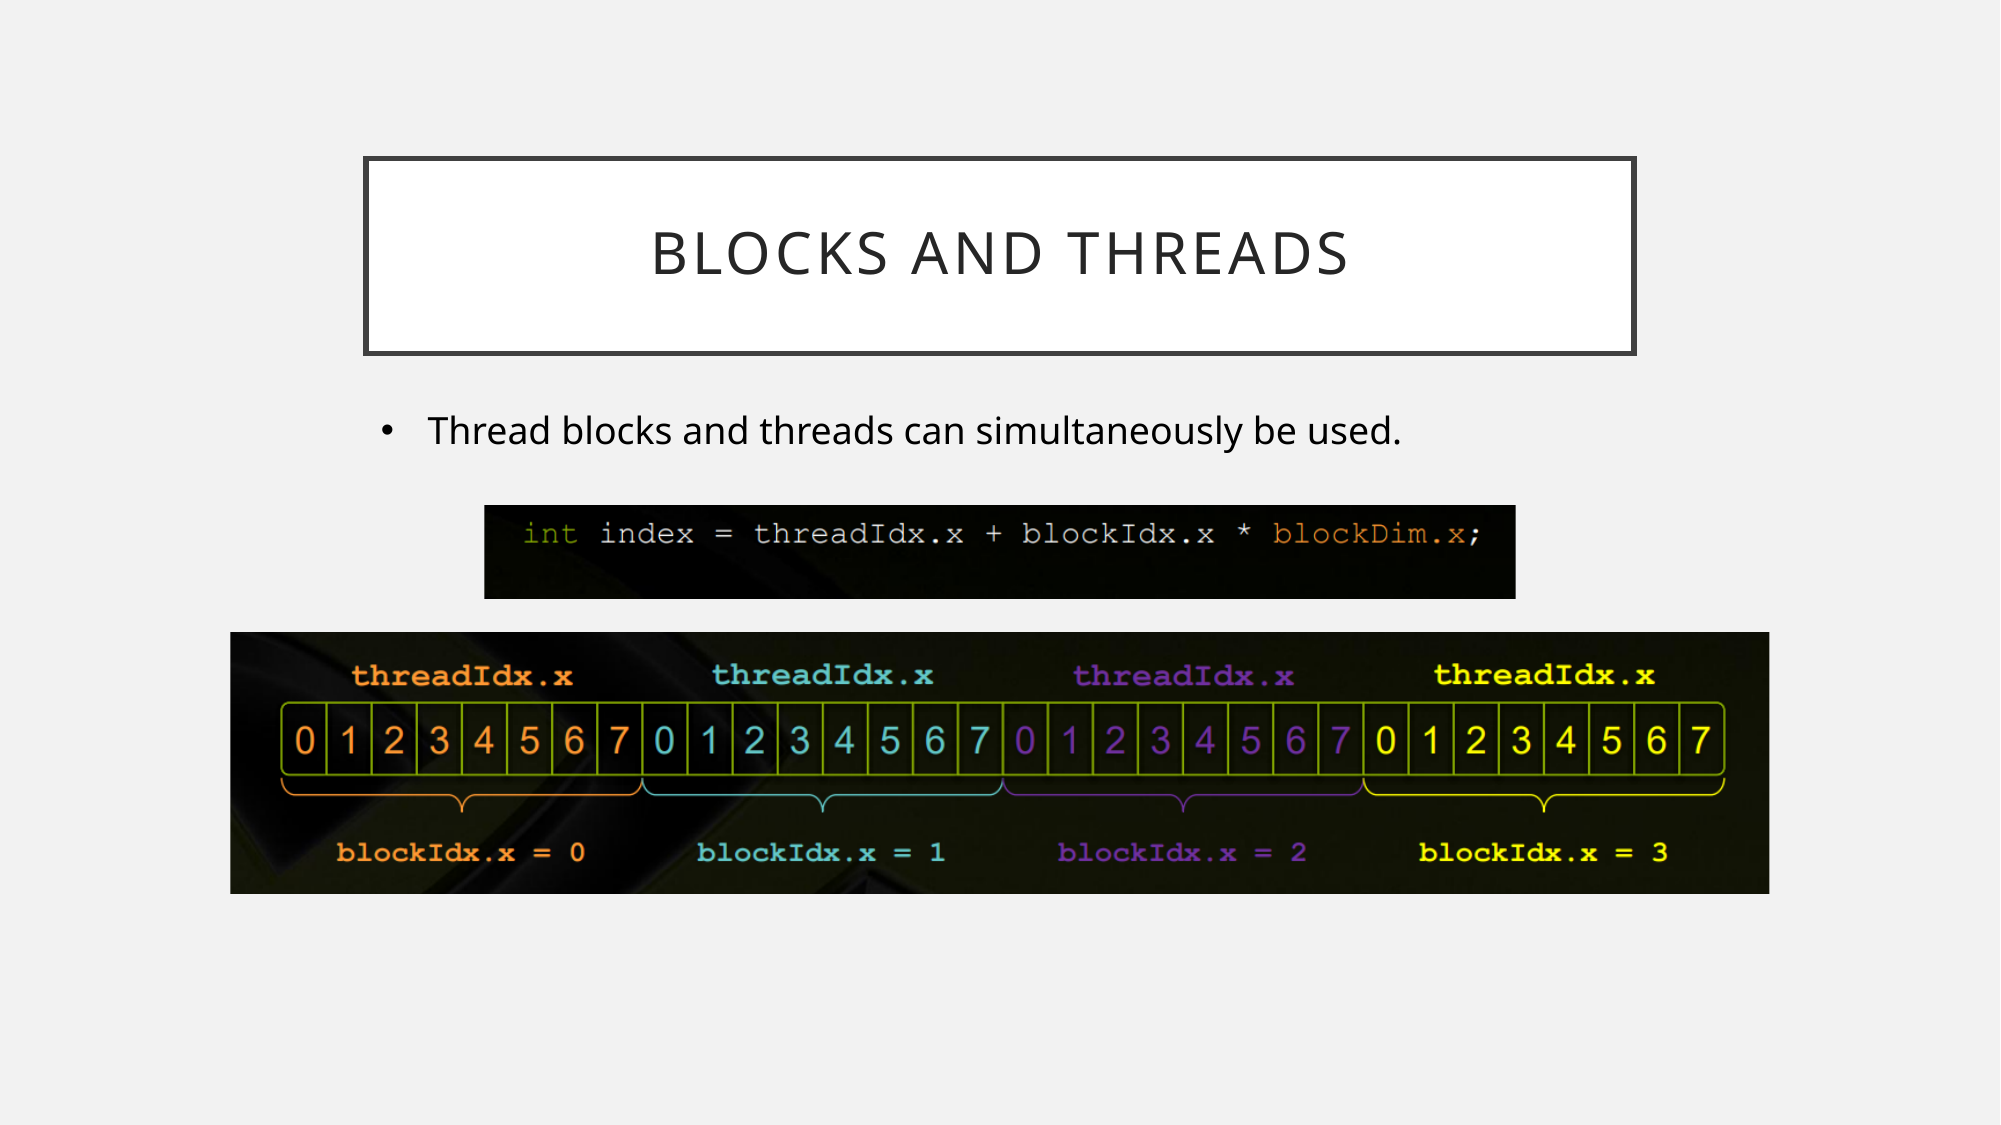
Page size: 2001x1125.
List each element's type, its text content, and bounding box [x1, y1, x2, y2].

title Blocks and threads [363, 156, 1637, 356]
picture [484, 505, 1516, 599]
picture [230, 632, 1770, 894]
text_box Thread blocks and threads can simultaneously be used. [366, 399, 1634, 505]
